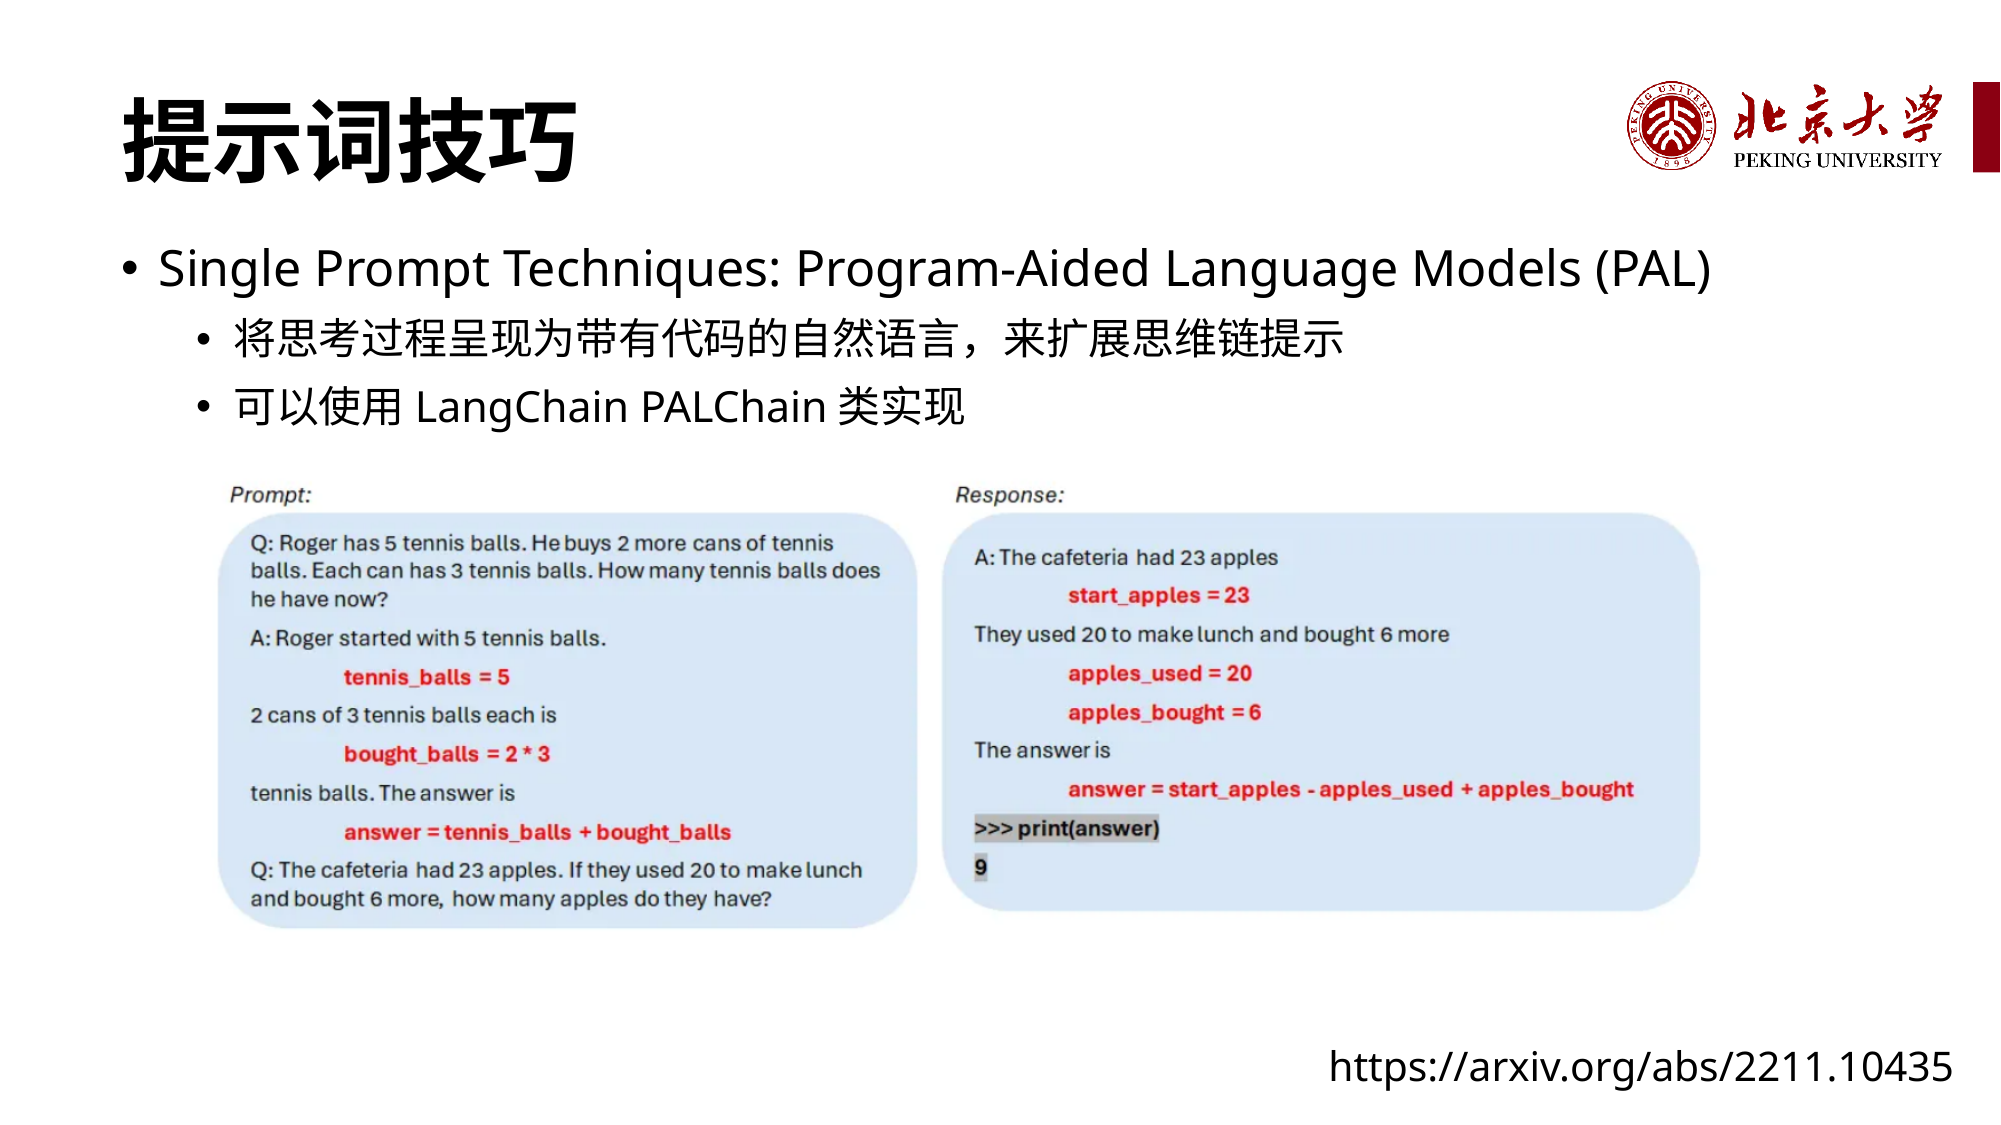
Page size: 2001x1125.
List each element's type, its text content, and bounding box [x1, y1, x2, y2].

text_box https://arxiv.org/abs/2211.10435 [1313, 1039, 1974, 1100]
list Single Prompt Techniques: Program-Aided Language Models (PAL) 将思考过程呈现为带有代码的自然语言，来扩展思维链提示 可以使用LangChain PALChain类实现 [106, 235, 1817, 454]
text_box [1972, 81, 2000, 173]
title 提示词技巧 [106, 36, 895, 235]
picture [1626, 80, 1943, 171]
picture [200, 471, 1723, 951]
